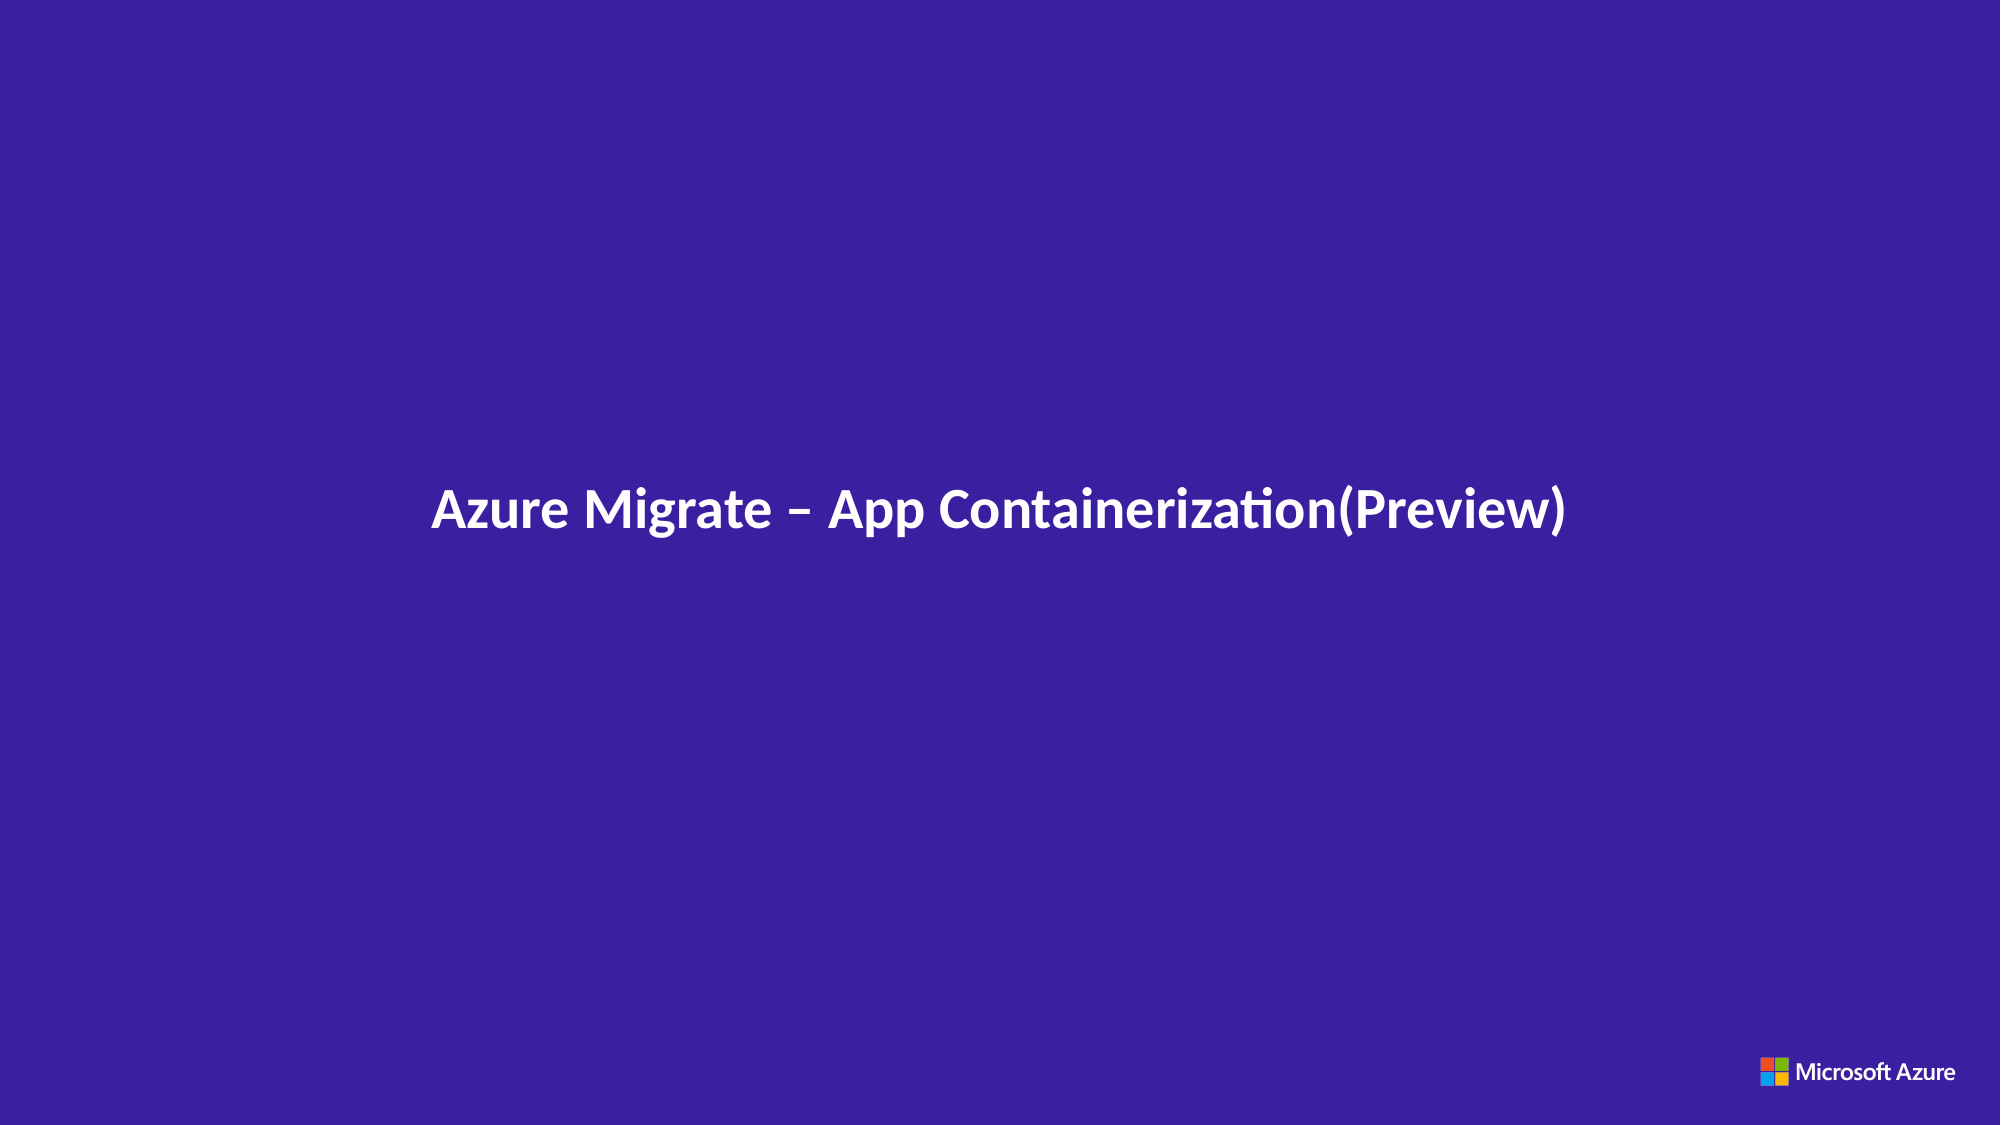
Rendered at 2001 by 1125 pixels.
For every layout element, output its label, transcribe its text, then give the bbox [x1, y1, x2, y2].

picture [1733, 1030, 1984, 1113]
list Azure Migrate – App Containerization(Preview) [0, 471, 2000, 584]
